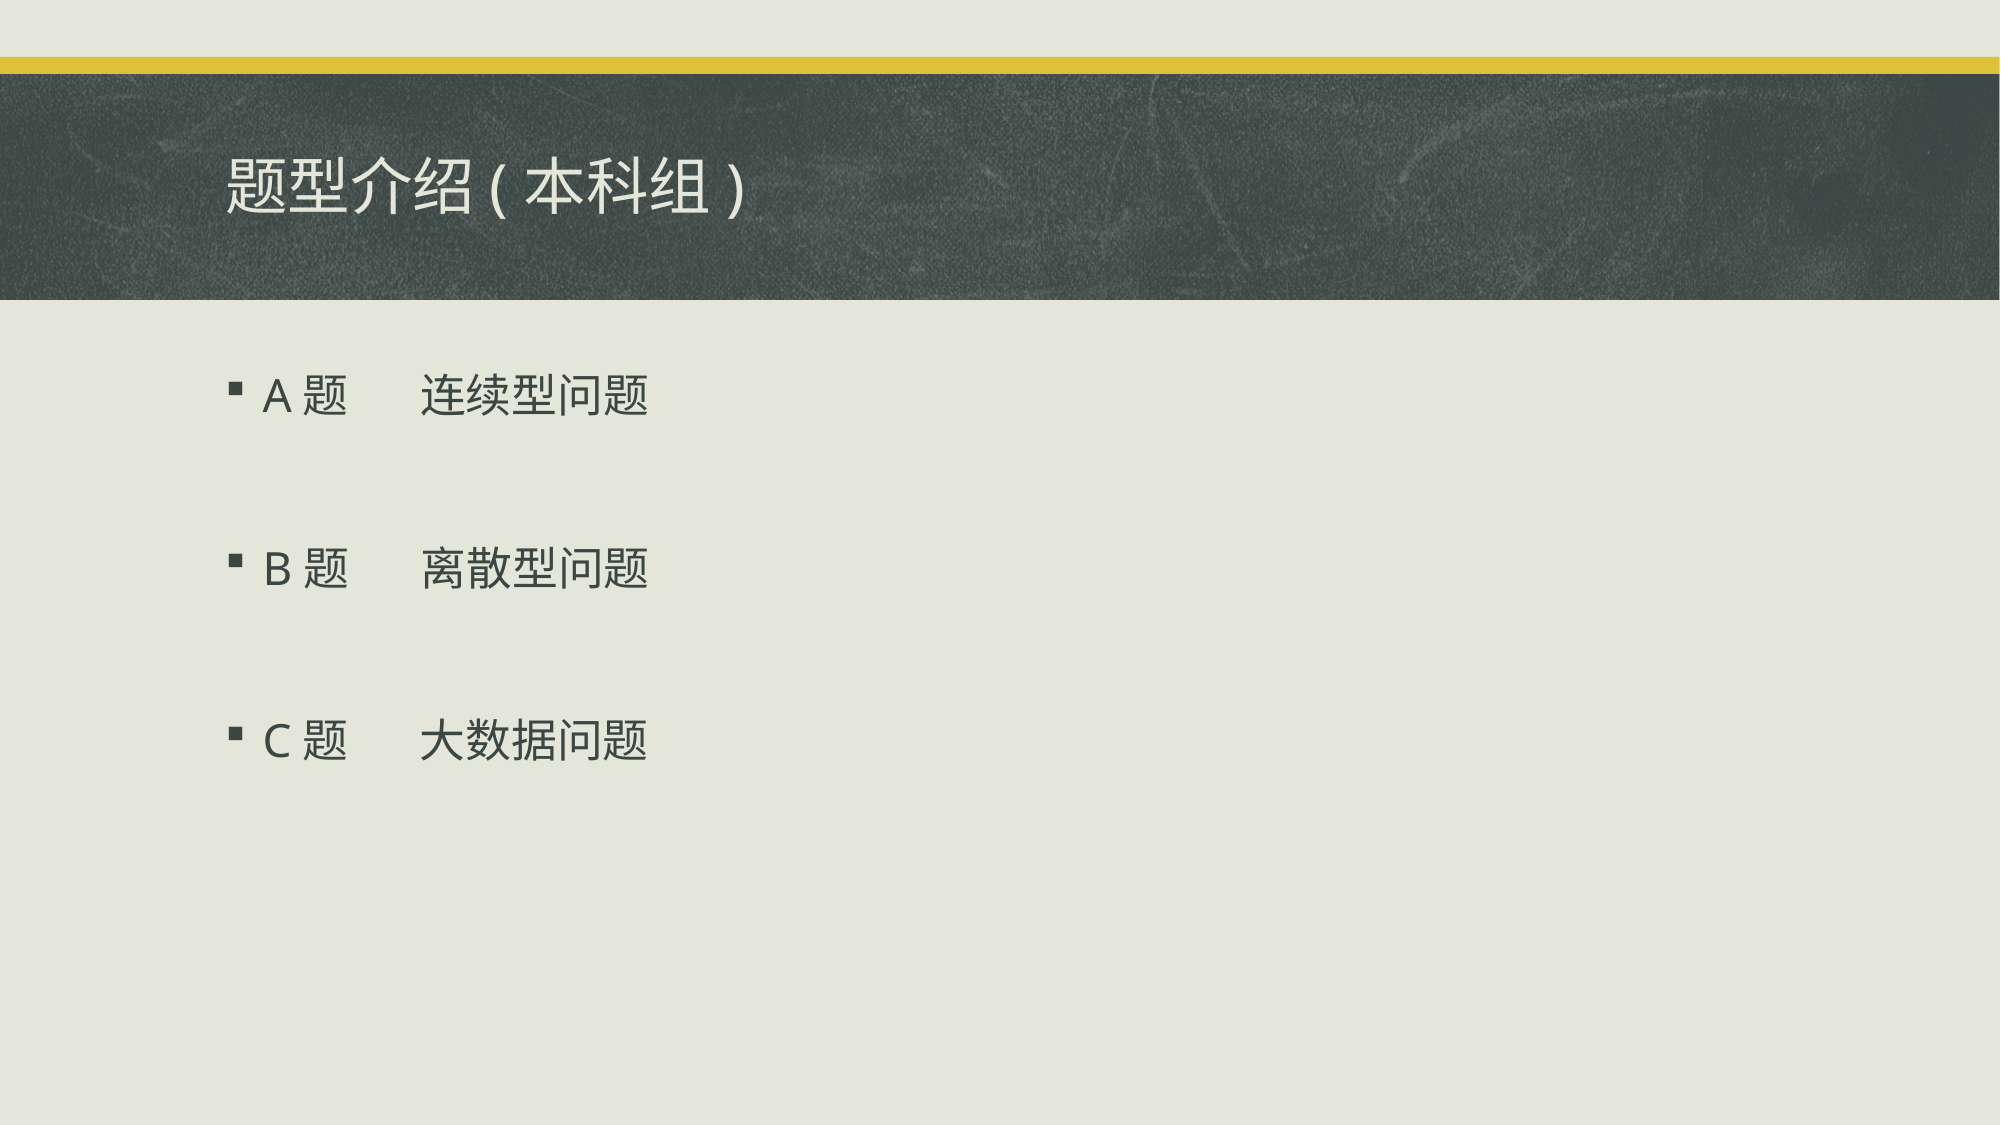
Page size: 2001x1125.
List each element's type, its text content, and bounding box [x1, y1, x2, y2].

picture [0, 74, 2000, 300]
title 题型介绍(本科组) [210, 76, 1790, 300]
list A题 连续型问题 B题 离散型问题 C题 大数据问题 [210, 359, 1790, 1014]
